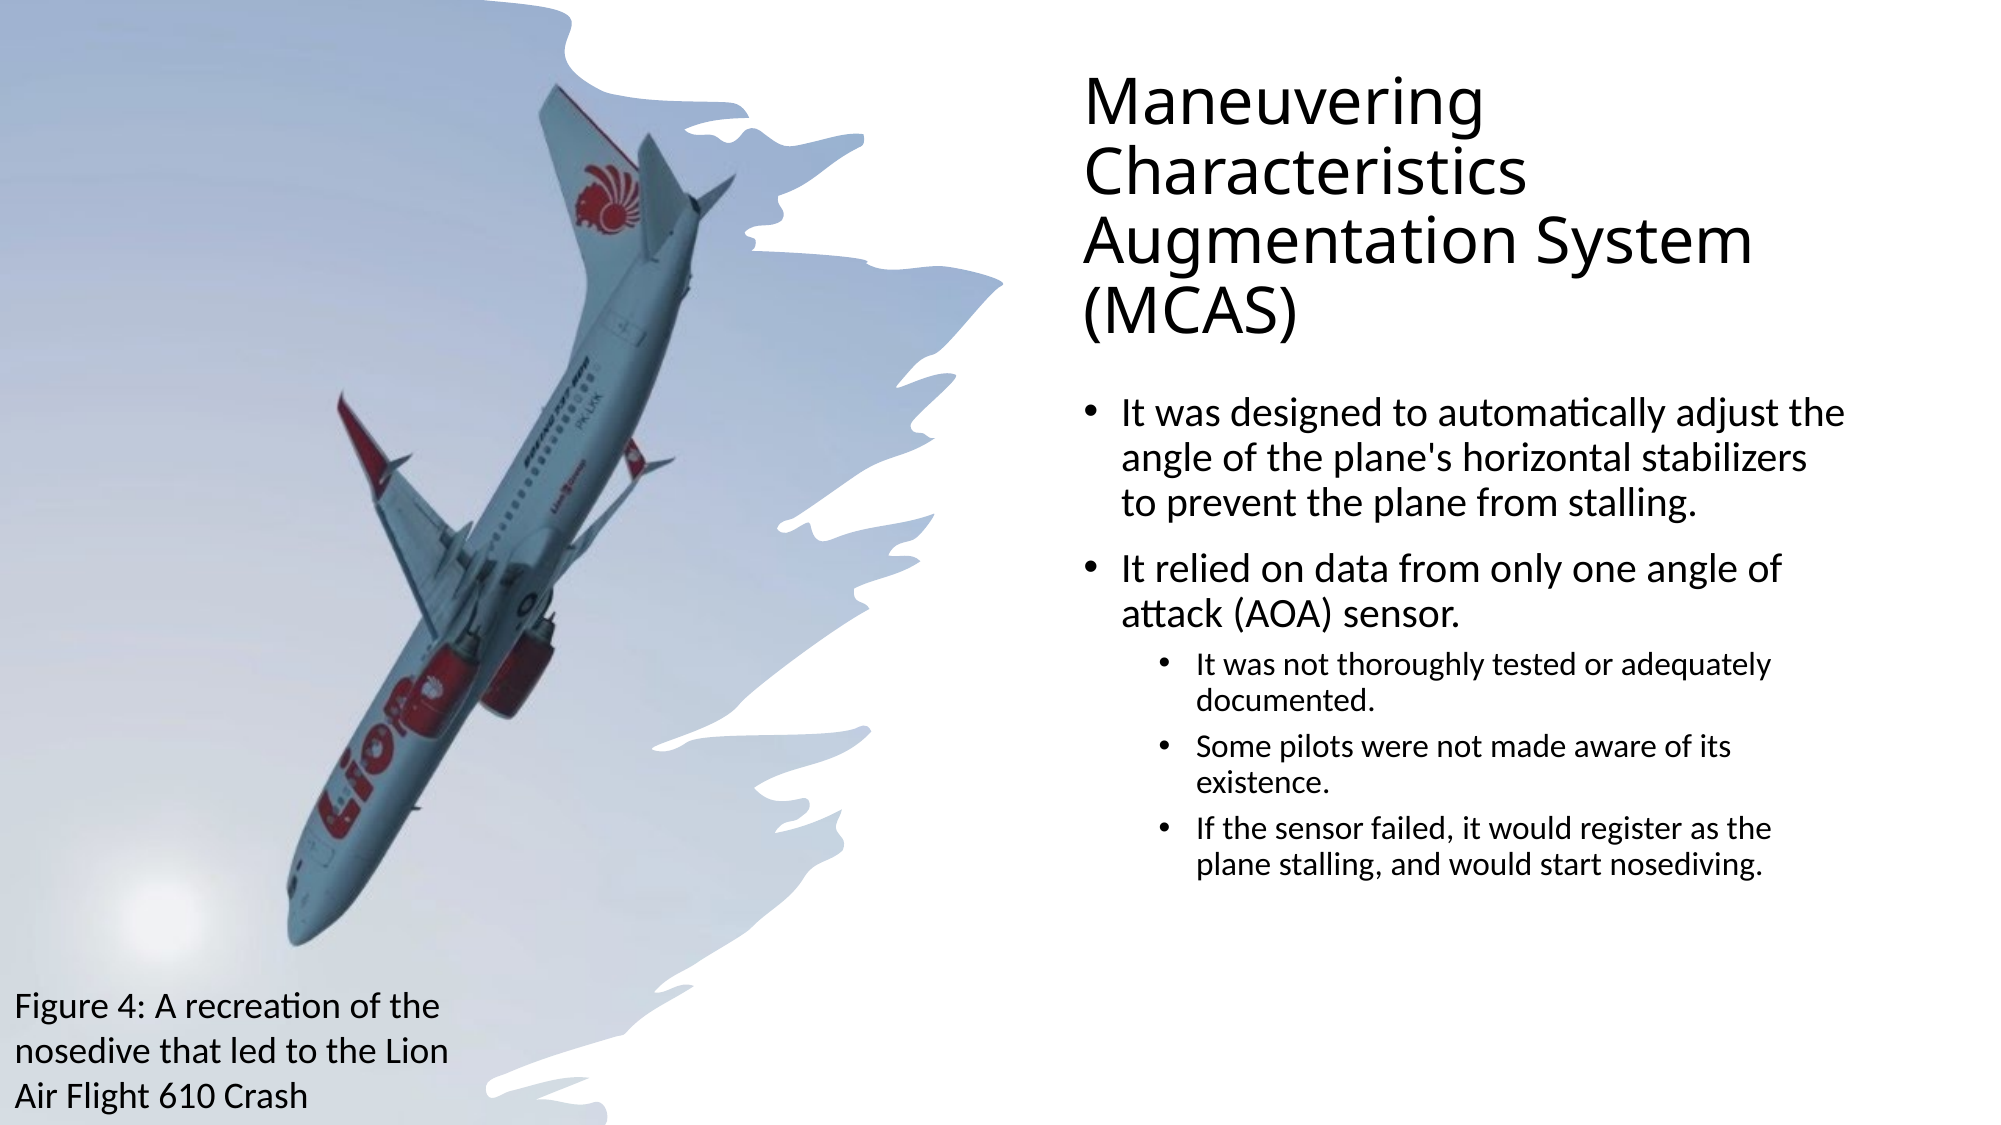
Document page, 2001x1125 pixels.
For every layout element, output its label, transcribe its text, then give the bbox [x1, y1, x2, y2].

list It was designed to automatically adjust the angle of the plane's horizontal stabilizers to prevent the plane from stalling. It relied on data from only one angle of attack (AOA) sensor. It was not thoroughly tested or adequately documented. Some pilots were not made aware of its existence. If the sensor failed, it would register as the plane stalling, and would start nosediving. [1068, 382, 1863, 1014]
text_box [1004, 0, 2000, 1125]
title Maneuvering Characteristics Augmentation System (MCAS) [1068, 59, 1863, 357]
picture [0, 0, 1004, 1125]
